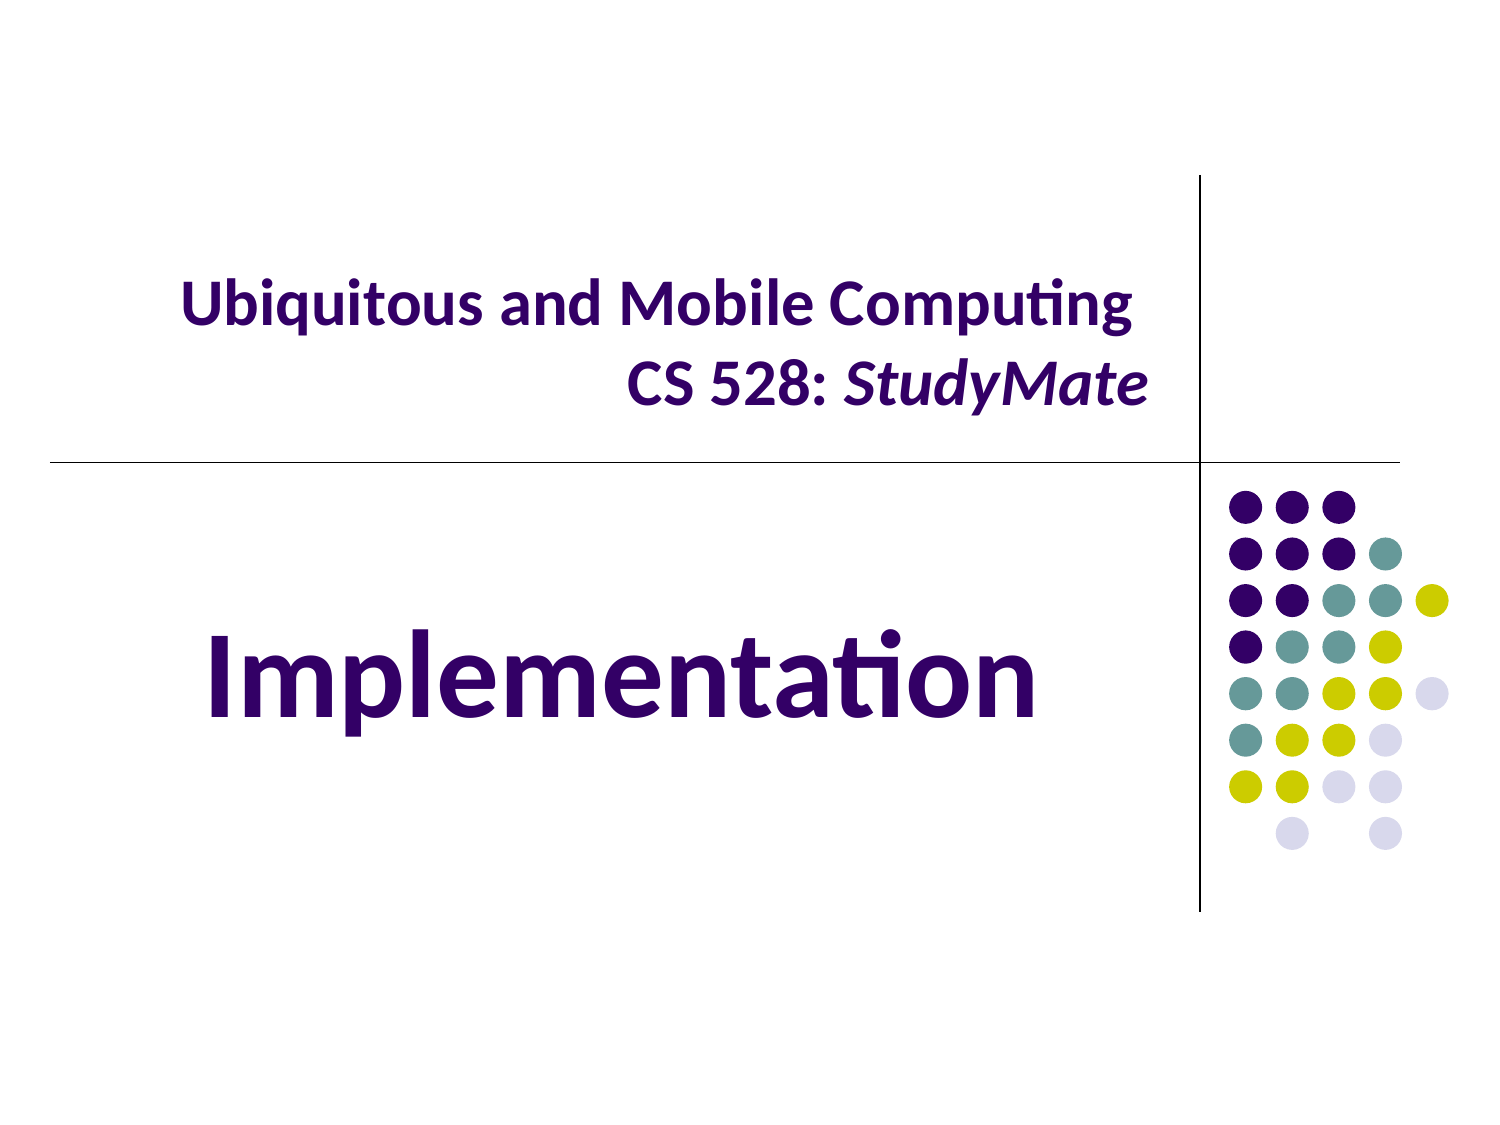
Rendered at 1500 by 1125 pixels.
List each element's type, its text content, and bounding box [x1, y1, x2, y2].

subtitle Implementation [123, 585, 1056, 699]
title Ubiquitous and Mobile Computing CS 528: StudyMate [51, 76, 1165, 427]
